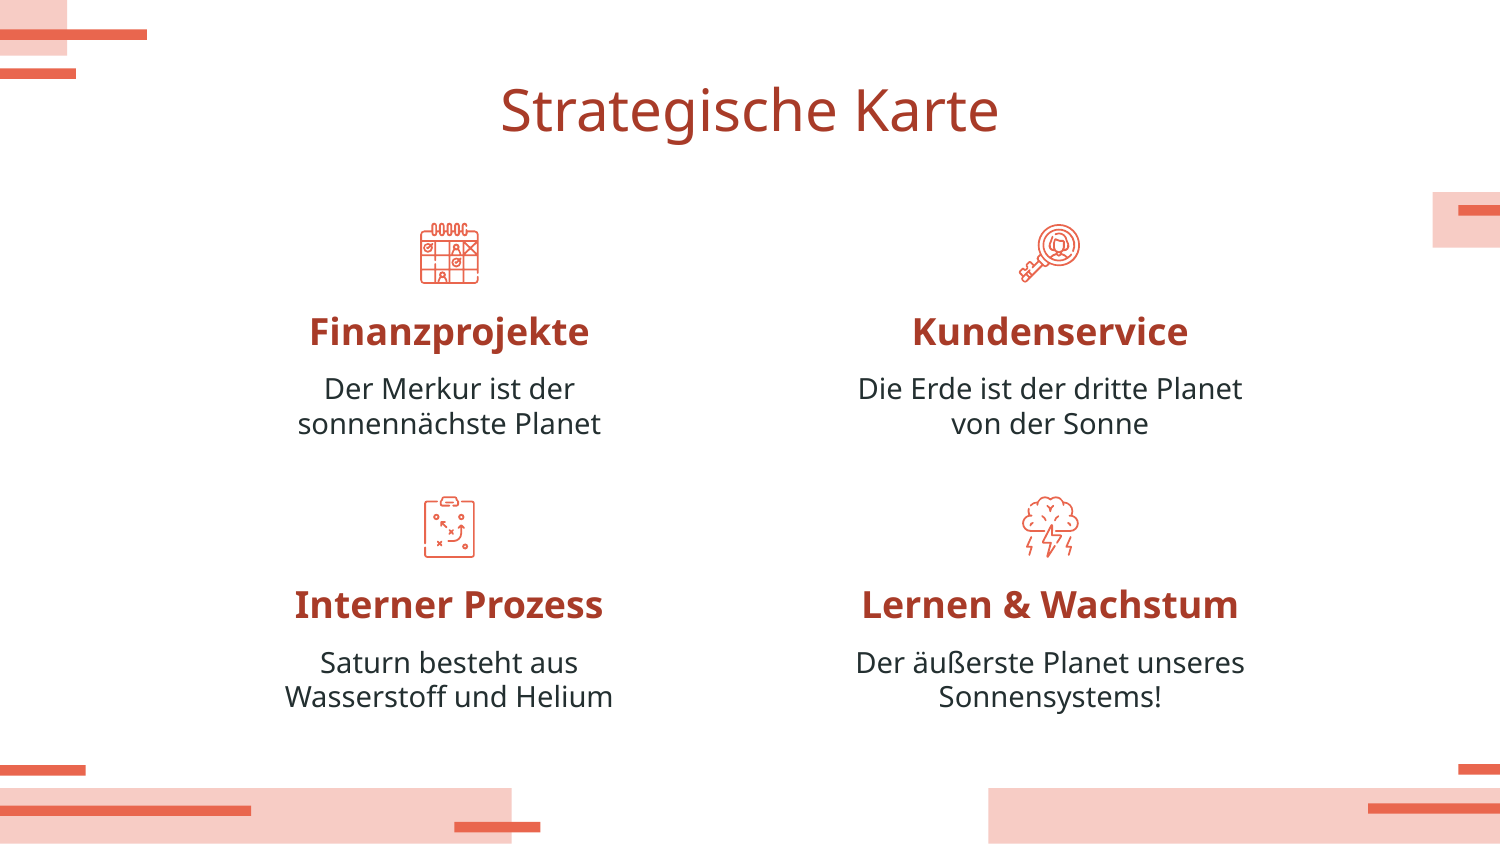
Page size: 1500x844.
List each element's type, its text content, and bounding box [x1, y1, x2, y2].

title Interner Prozess [201, 554, 698, 642]
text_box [423, 496, 476, 558]
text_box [1018, 223, 1083, 283]
title Der äußerste Planet unseres Sonnensystems! [833, 628, 1268, 730]
title Lernen & Wachstum [802, 554, 1299, 642]
title Kundenservice [802, 280, 1299, 368]
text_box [419, 222, 479, 285]
title Finanzprojekte [201, 280, 698, 368]
title Der Merkur ist der sonnennächste Planet [232, 355, 667, 456]
title Die Erde ist der dritte Planet von der Sonne [833, 355, 1268, 456]
title Strategische Karte [124, 61, 1376, 156]
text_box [1021, 496, 1079, 558]
title Saturn besteht aus Wasserstoff und Helium [232, 628, 667, 730]
